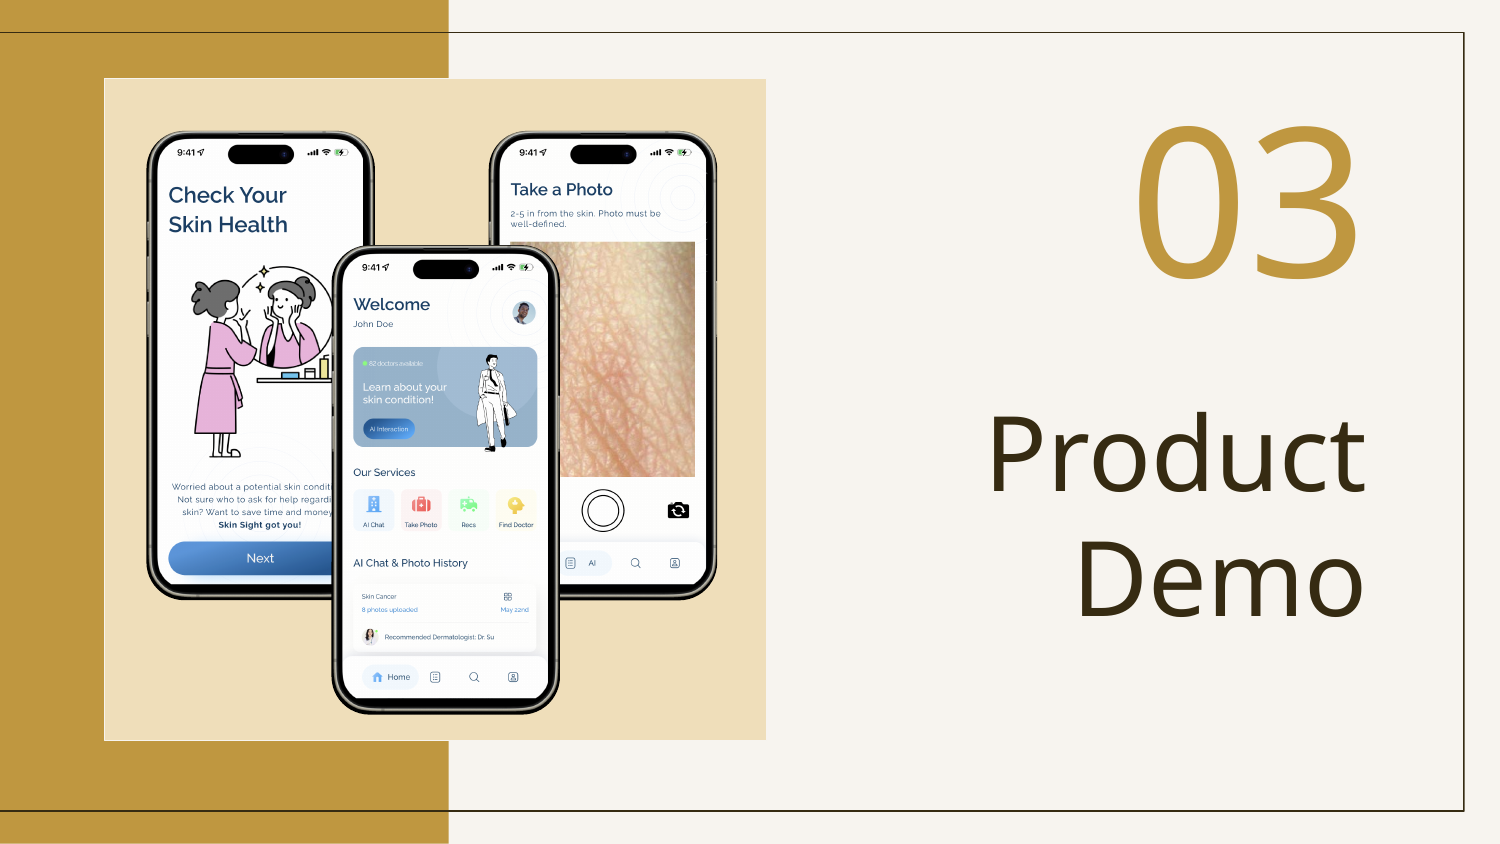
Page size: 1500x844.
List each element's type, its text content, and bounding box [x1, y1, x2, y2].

picture [146, 130, 718, 715]
text_box [104, 78, 767, 741]
title Product Demo [767, 372, 1383, 538]
title 03 [1074, 87, 1383, 335]
